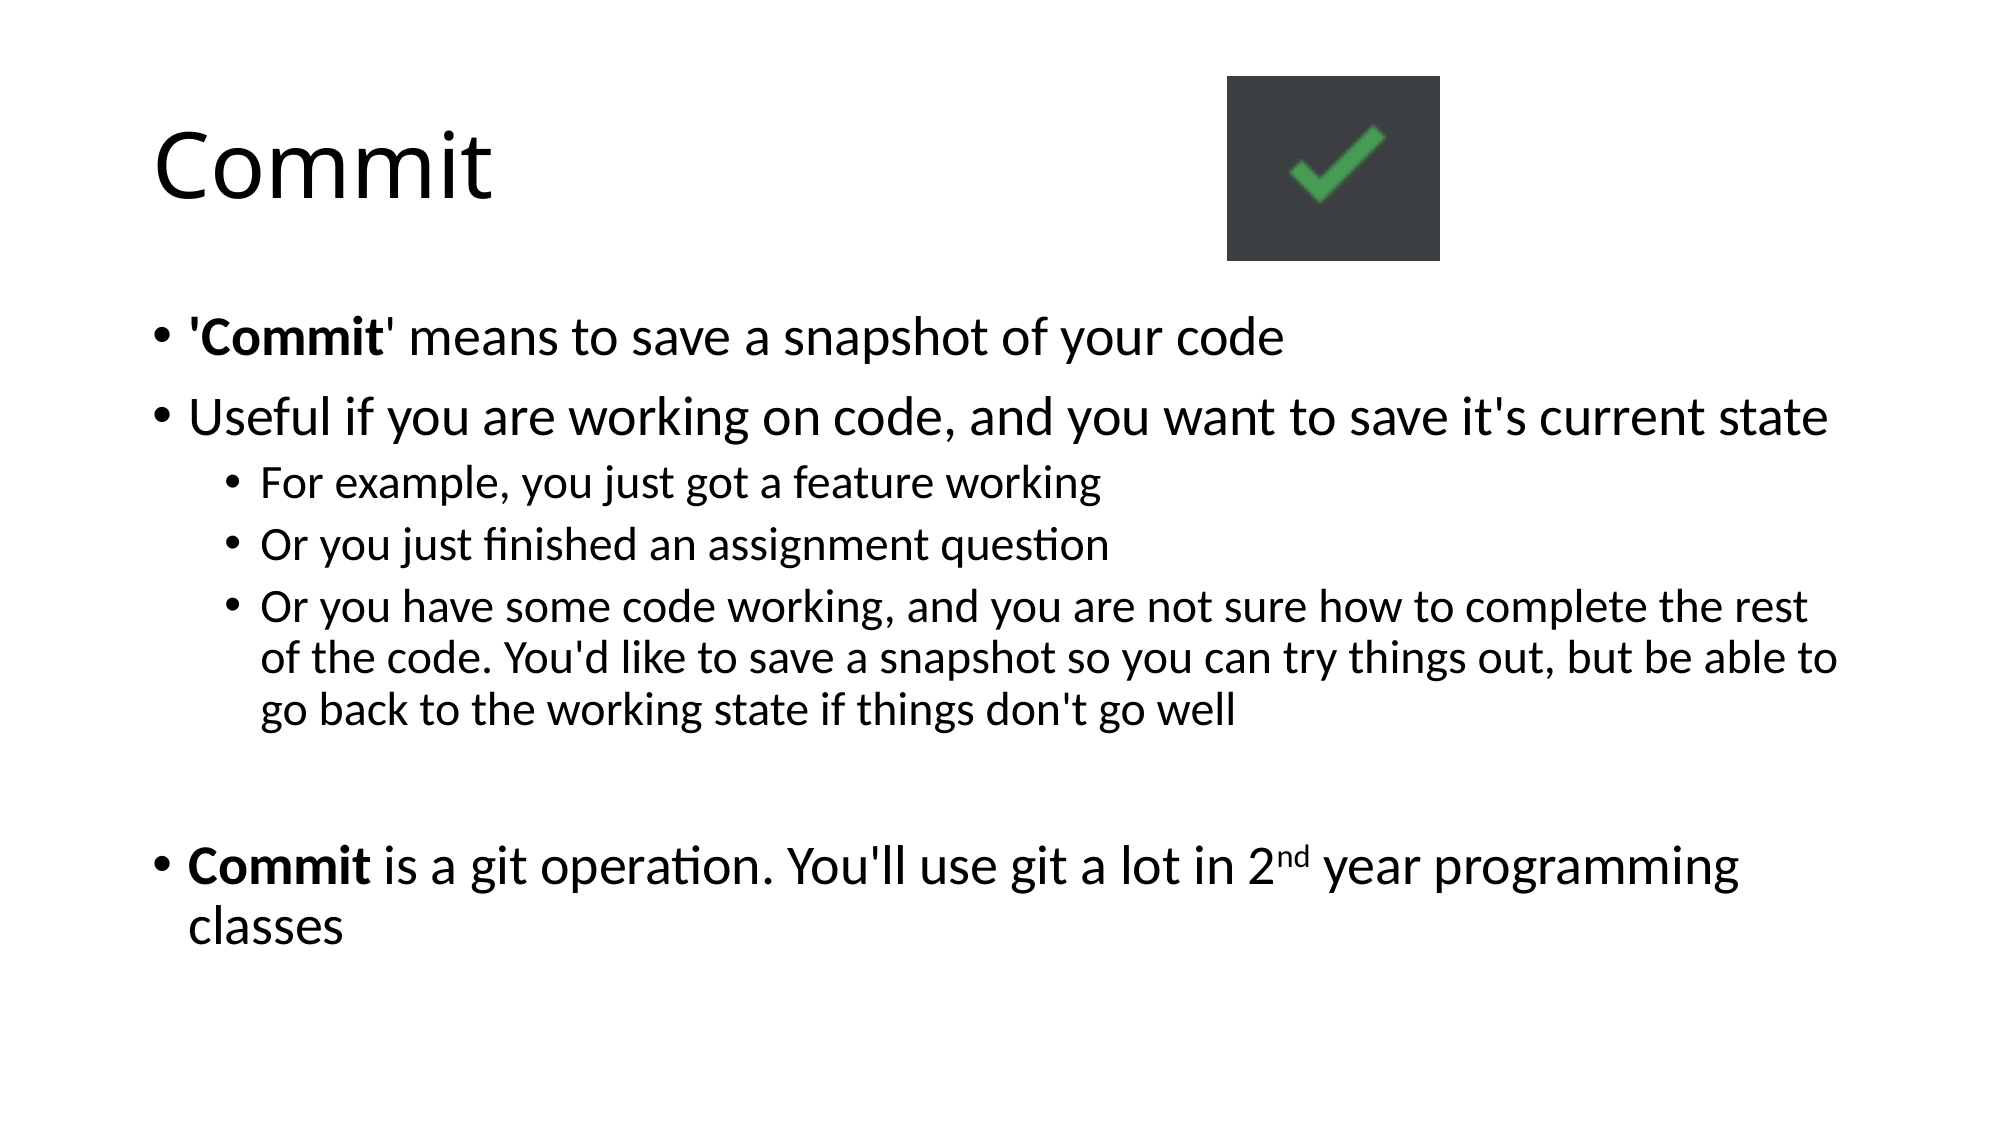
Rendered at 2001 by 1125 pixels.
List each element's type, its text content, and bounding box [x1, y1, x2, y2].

list 'Commit' means to save a snapshot of your code Useful if you are working on code, and you want to save it's current state For example, you just got a feature working Or you just finished an assignment question Or you have some code working, and you are not sure how to complete the rest of the code. You'd like to save a snapshot so you can try things out, but be able to go back to the working state if things don't go well Commit is a git operation. You'll use git a lot in 2nd year programming classes [137, 299, 1863, 1014]
title Commit [137, 59, 1863, 278]
picture [1227, 76, 1440, 261]
